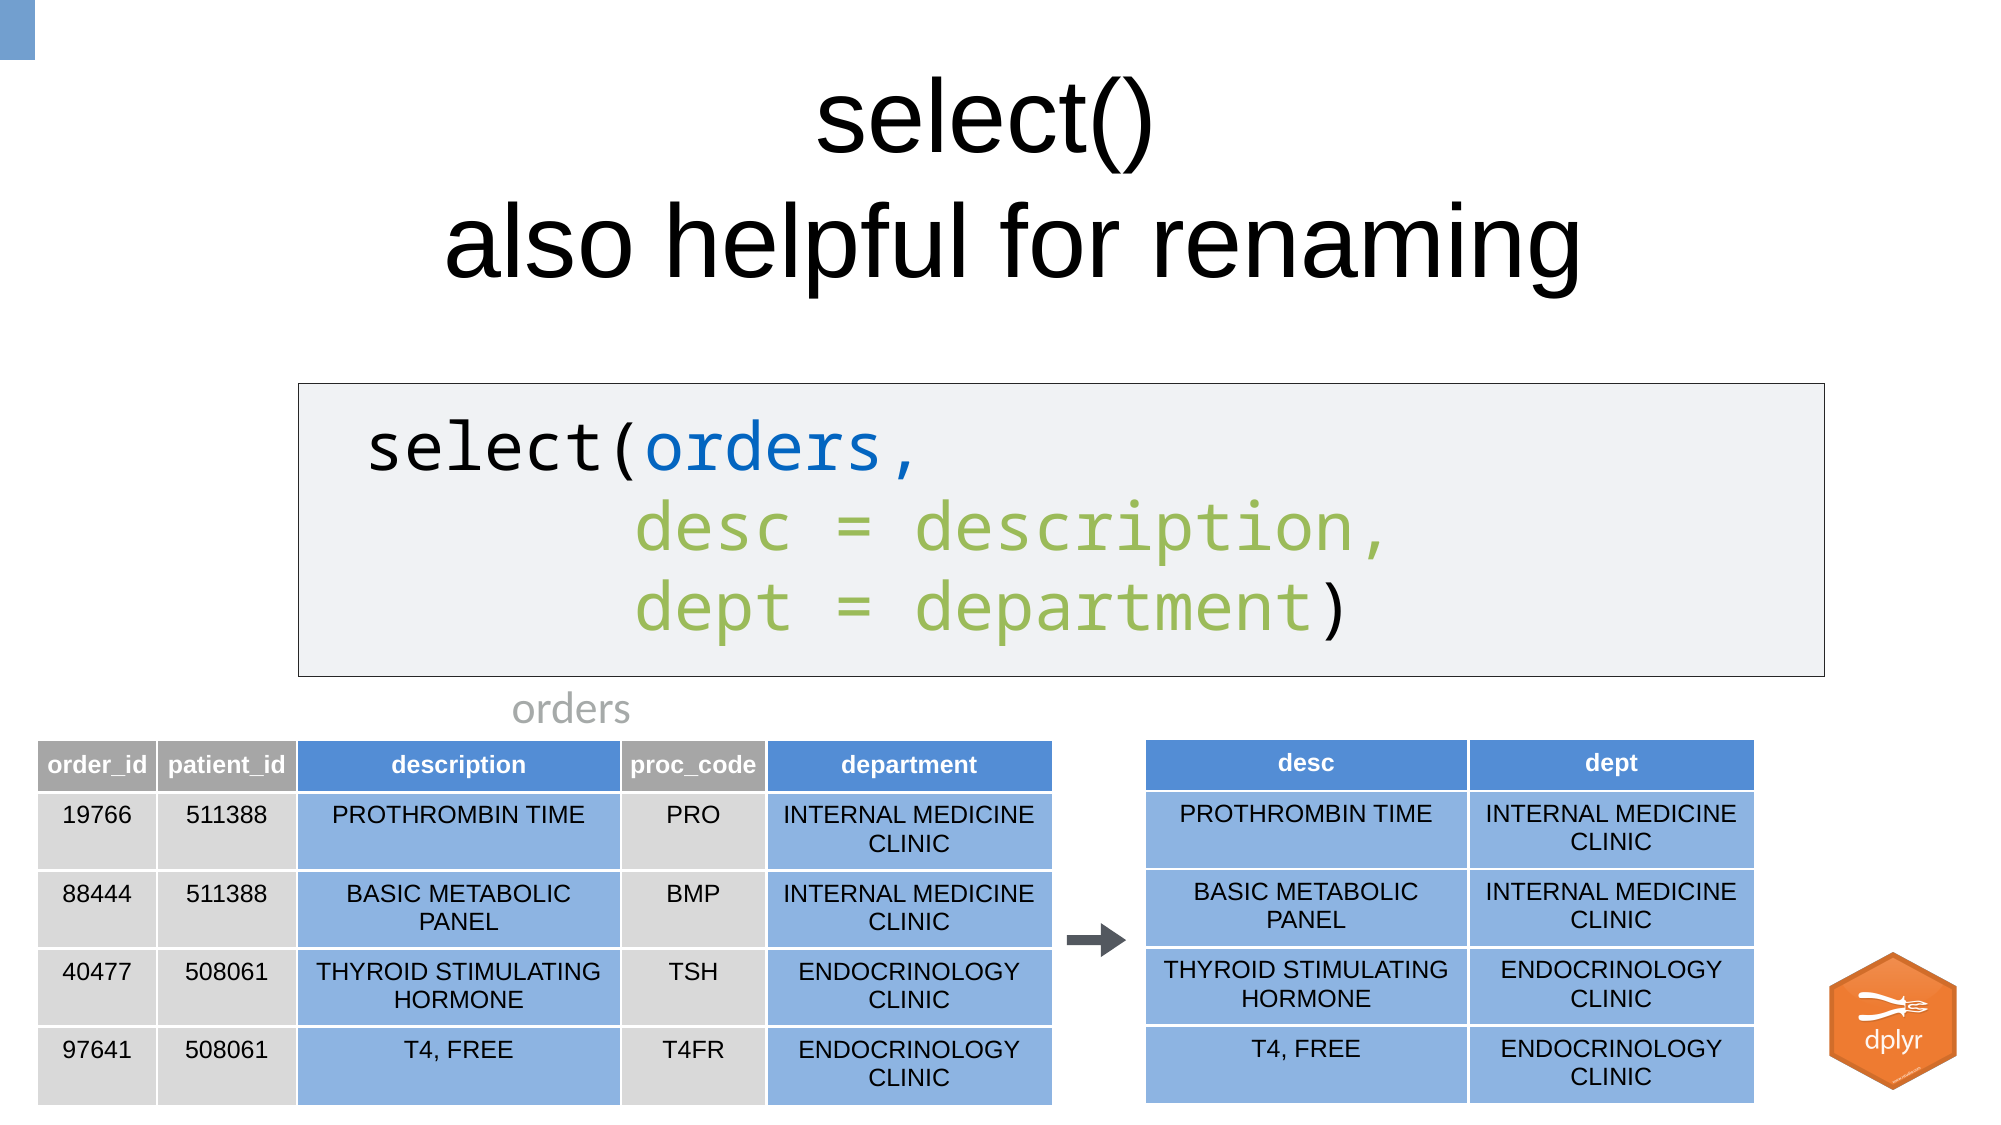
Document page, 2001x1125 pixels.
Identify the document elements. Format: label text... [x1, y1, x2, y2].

table_cell INTERNAL MEDICINE CLINIC [1470, 870, 1754, 946]
table_cell PROTHROMBIN TIME [298, 794, 620, 869]
table_cell PRO [622, 794, 765, 869]
table_cell T4, FREE [1146, 1027, 1467, 1103]
table_cell T4FR [622, 1028, 765, 1105]
table_cell THYROID STIMULATING HORMONE [1146, 949, 1467, 1024]
table_cell TSH [622, 950, 765, 1025]
table_cell 511388 [158, 794, 296, 869]
table_header description [298, 741, 620, 791]
table_header patient_id [158, 741, 296, 791]
text_box [1829, 952, 1957, 1090]
text_box [1066, 923, 1127, 958]
table_cell INTERNAL MEDICINE CLINIC [768, 794, 1052, 869]
text_box orders [510, 676, 738, 742]
table_cell INTERNAL MEDICINE CLINIC [1470, 792, 1754, 868]
table_cell PROTHROMBIN TIME [1146, 792, 1467, 868]
table_cell BASIC METABOLIC PANEL [298, 872, 620, 947]
table_cell 40477 [38, 950, 156, 1025]
table_cell 508061 [158, 1028, 296, 1105]
table_cell 97641 [38, 1028, 156, 1105]
table_header desc [1146, 740, 1467, 790]
table_cell 19766 [38, 794, 156, 869]
table_cell ENDOCRINOLOGY CLINIC [1470, 949, 1754, 1024]
table_header department [768, 741, 1052, 791]
table_cell ENDOCRINOLOGY CLINIC [1470, 1027, 1754, 1103]
table_header proc_code [622, 741, 765, 791]
table_cell 511388 [158, 872, 296, 947]
table_cell 88444 [38, 872, 156, 947]
title select() also helpful for renaming [376, 47, 1624, 176]
table_cell T4, FREE [298, 1028, 620, 1105]
table_cell ENDOCRINOLOGY CLINIC [768, 1028, 1052, 1105]
text_box [298, 383, 1825, 677]
table_cell THYROID STIMULATING HORMONE [298, 950, 620, 1025]
table_cell BMP [622, 872, 765, 947]
table_header dept [1470, 740, 1754, 790]
table_cell BASIC METABOLIC PANEL [1146, 870, 1467, 946]
table_cell 508061 [158, 950, 296, 1025]
table_cell INTERNAL MEDICINE CLINIC [768, 872, 1052, 947]
table_header order_id [38, 741, 156, 791]
table_cell ENDOCRINOLOGY CLINIC [768, 950, 1052, 1025]
text_box select(orders, desc = description, dept = department) [349, 396, 1940, 652]
